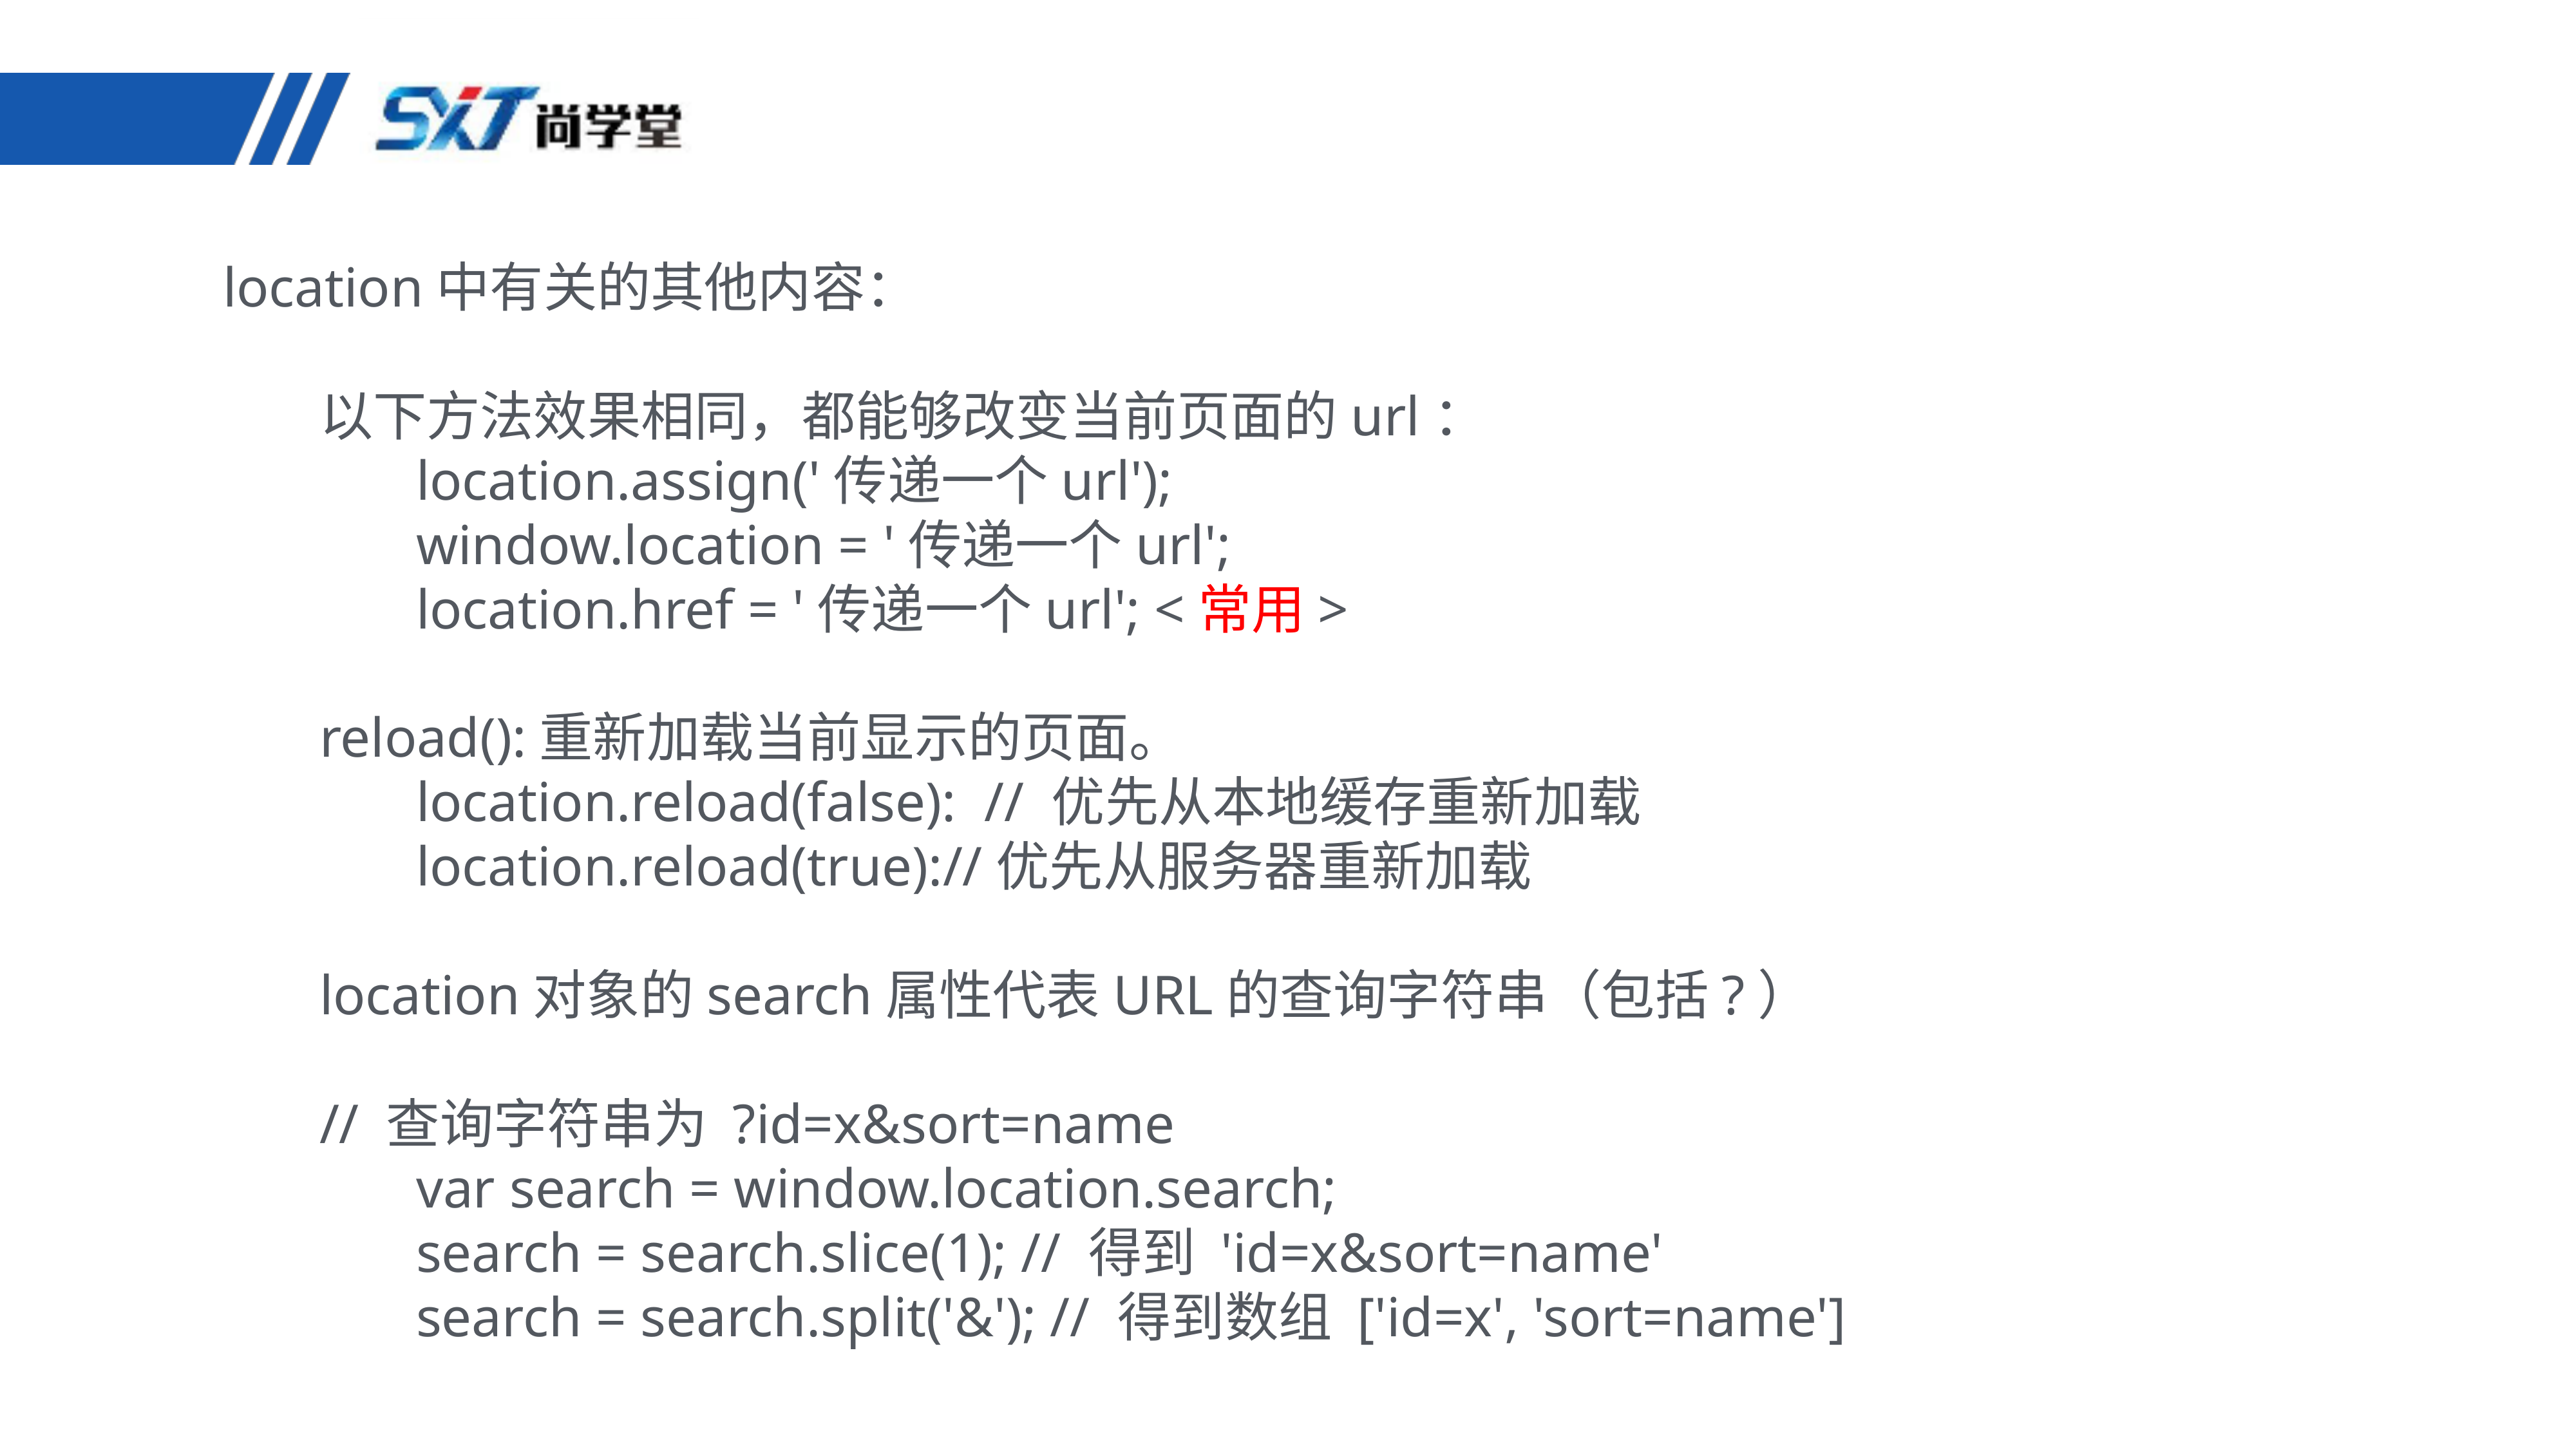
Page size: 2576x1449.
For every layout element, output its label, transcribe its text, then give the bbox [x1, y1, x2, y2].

picture [0, 73, 350, 165]
text_box location中有关的其他内容： 以下方法效果相同，都能够改变当前页面的url： location.assign('传递一个url'); window.location = '传递一个url'; location.href = '传递一个url'; <常用> reload():重新加载当前显示的页面。 location.reload(false): // 优先从本地缓存重新加载 location.reload(true)://优先从服务器重新加载 location对象的search属性代表URL的查询字符串（包括?） // 查询字符串为 ?id=x&sort=name var search = window.location.search; search = search.slice(1); // 得到 'id=x&sort=name' search = search.split('&'); // 得到数组 ['id=x', 'sort=name'] [213, 248, 2528, 1417]
picture [359, 17, 699, 242]
